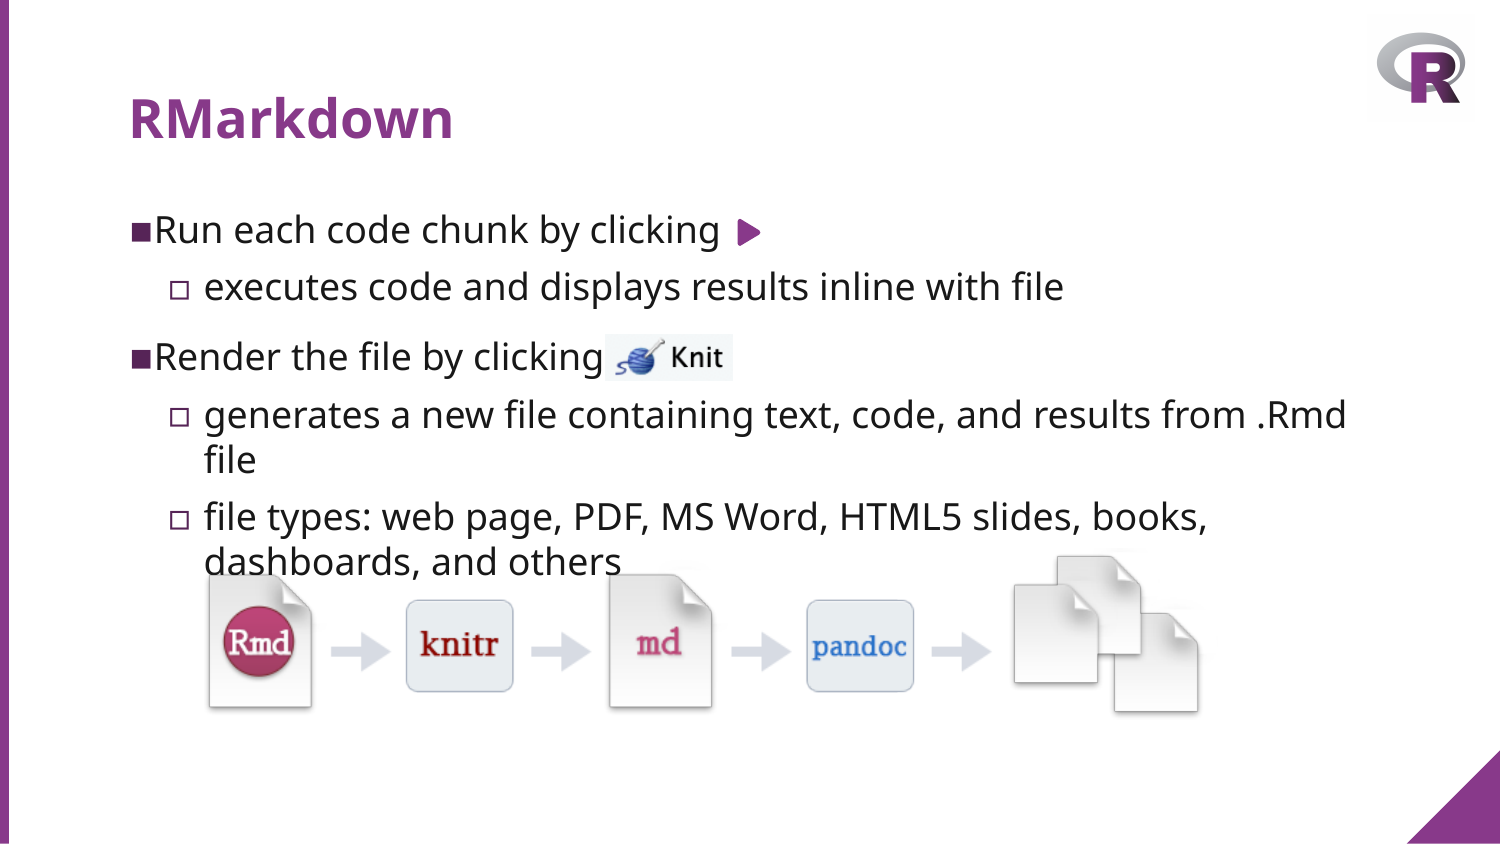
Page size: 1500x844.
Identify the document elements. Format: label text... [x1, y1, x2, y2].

title RMarkdown [113, 69, 643, 190]
text_box [737, 218, 761, 246]
picture [1367, 14, 1475, 122]
picture [203, 547, 1218, 721]
list Run each code chunk by clicking executes code and displays results inline with file Render the file by clicking generates a new file containing text, code, and results from .Rmd file file types: web page, PDF, MS Word, HTML5 slides, books, dashboards, and others [113, 190, 1387, 777]
picture [605, 334, 734, 381]
